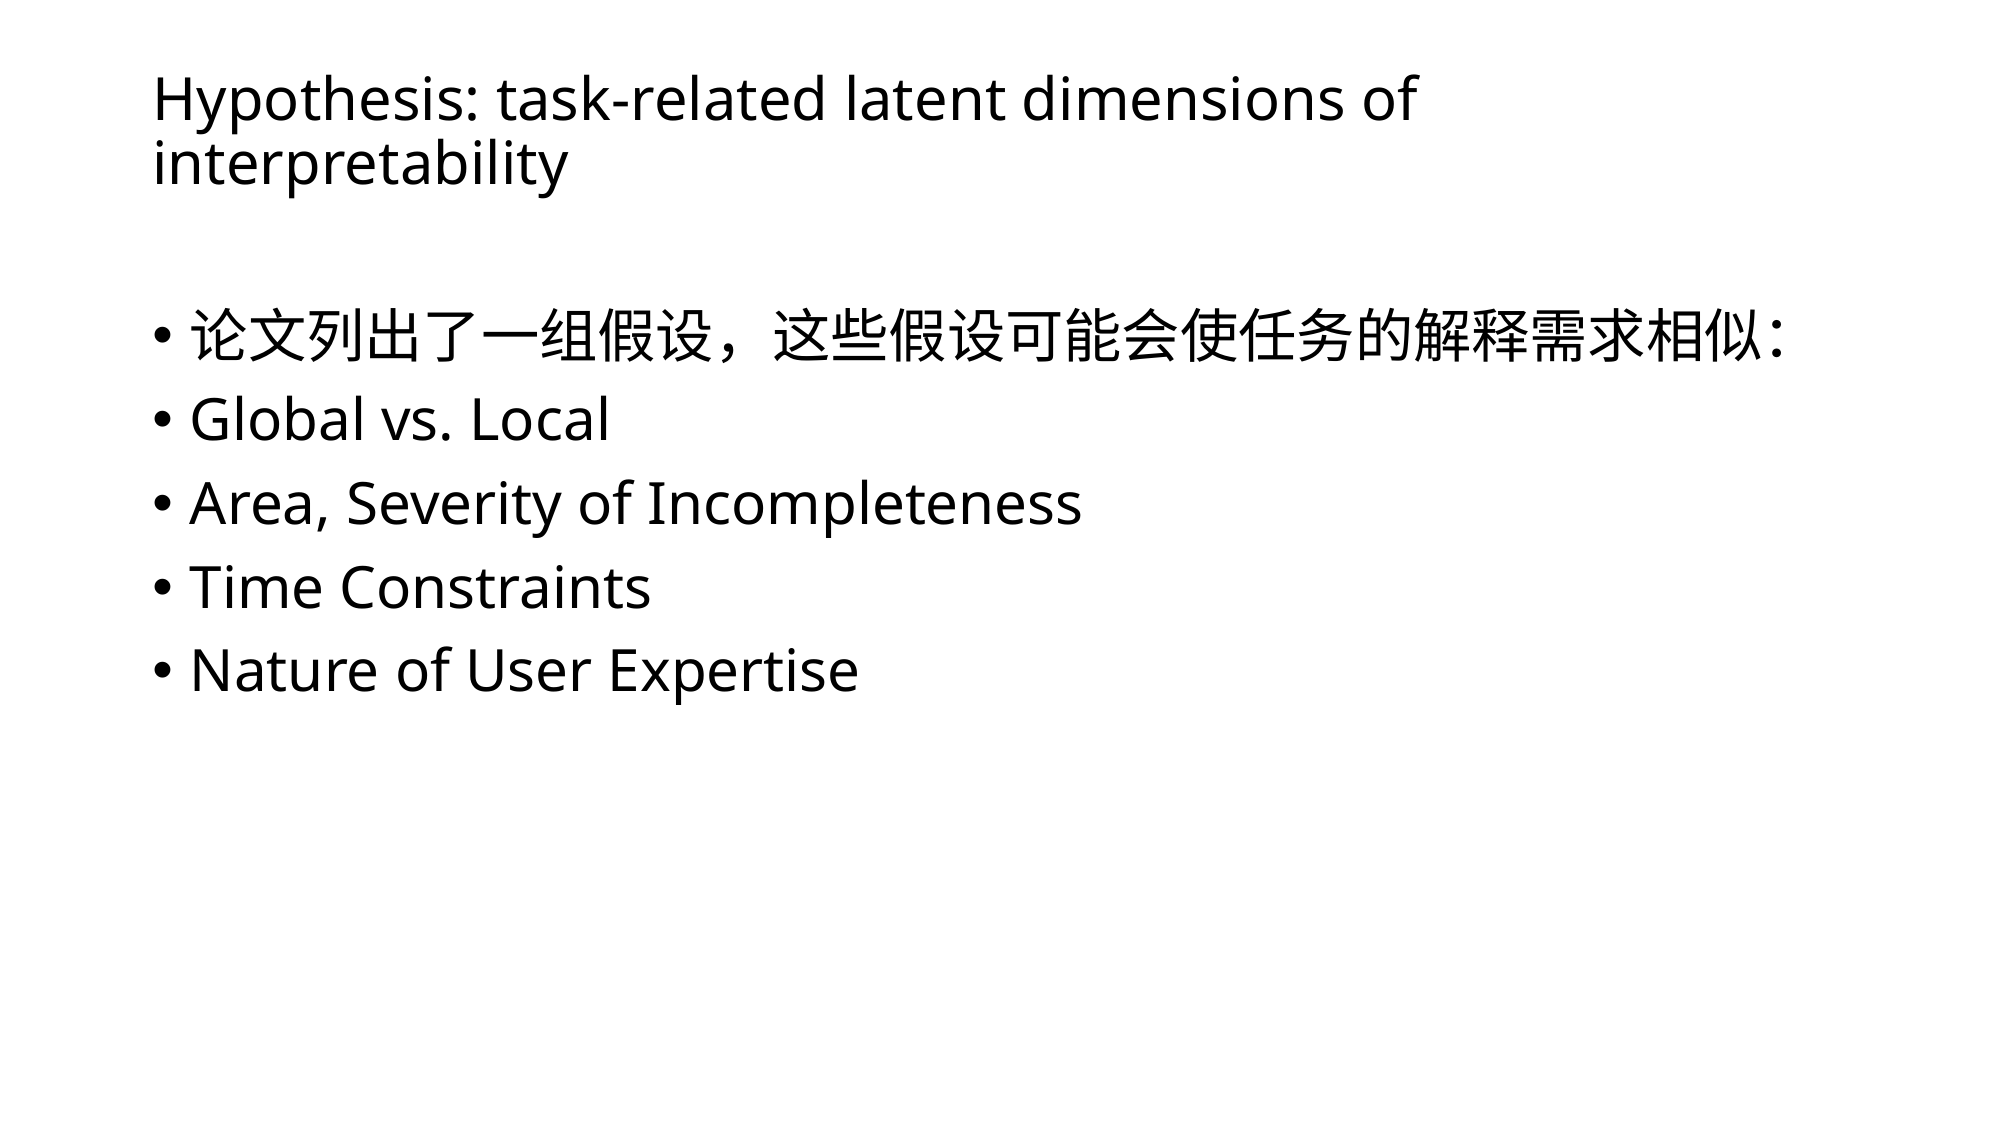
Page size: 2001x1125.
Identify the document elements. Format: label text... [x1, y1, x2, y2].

list 论文列出了一组假设，这些假设可能会使任务的解释需求相似： Global vs. Local Area, Severity of Incompleteness Time Constraints Nature of User Expertise [137, 299, 1863, 1014]
title Hypothesis: task-related latent dimensions of interpretability [137, 59, 1863, 278]
